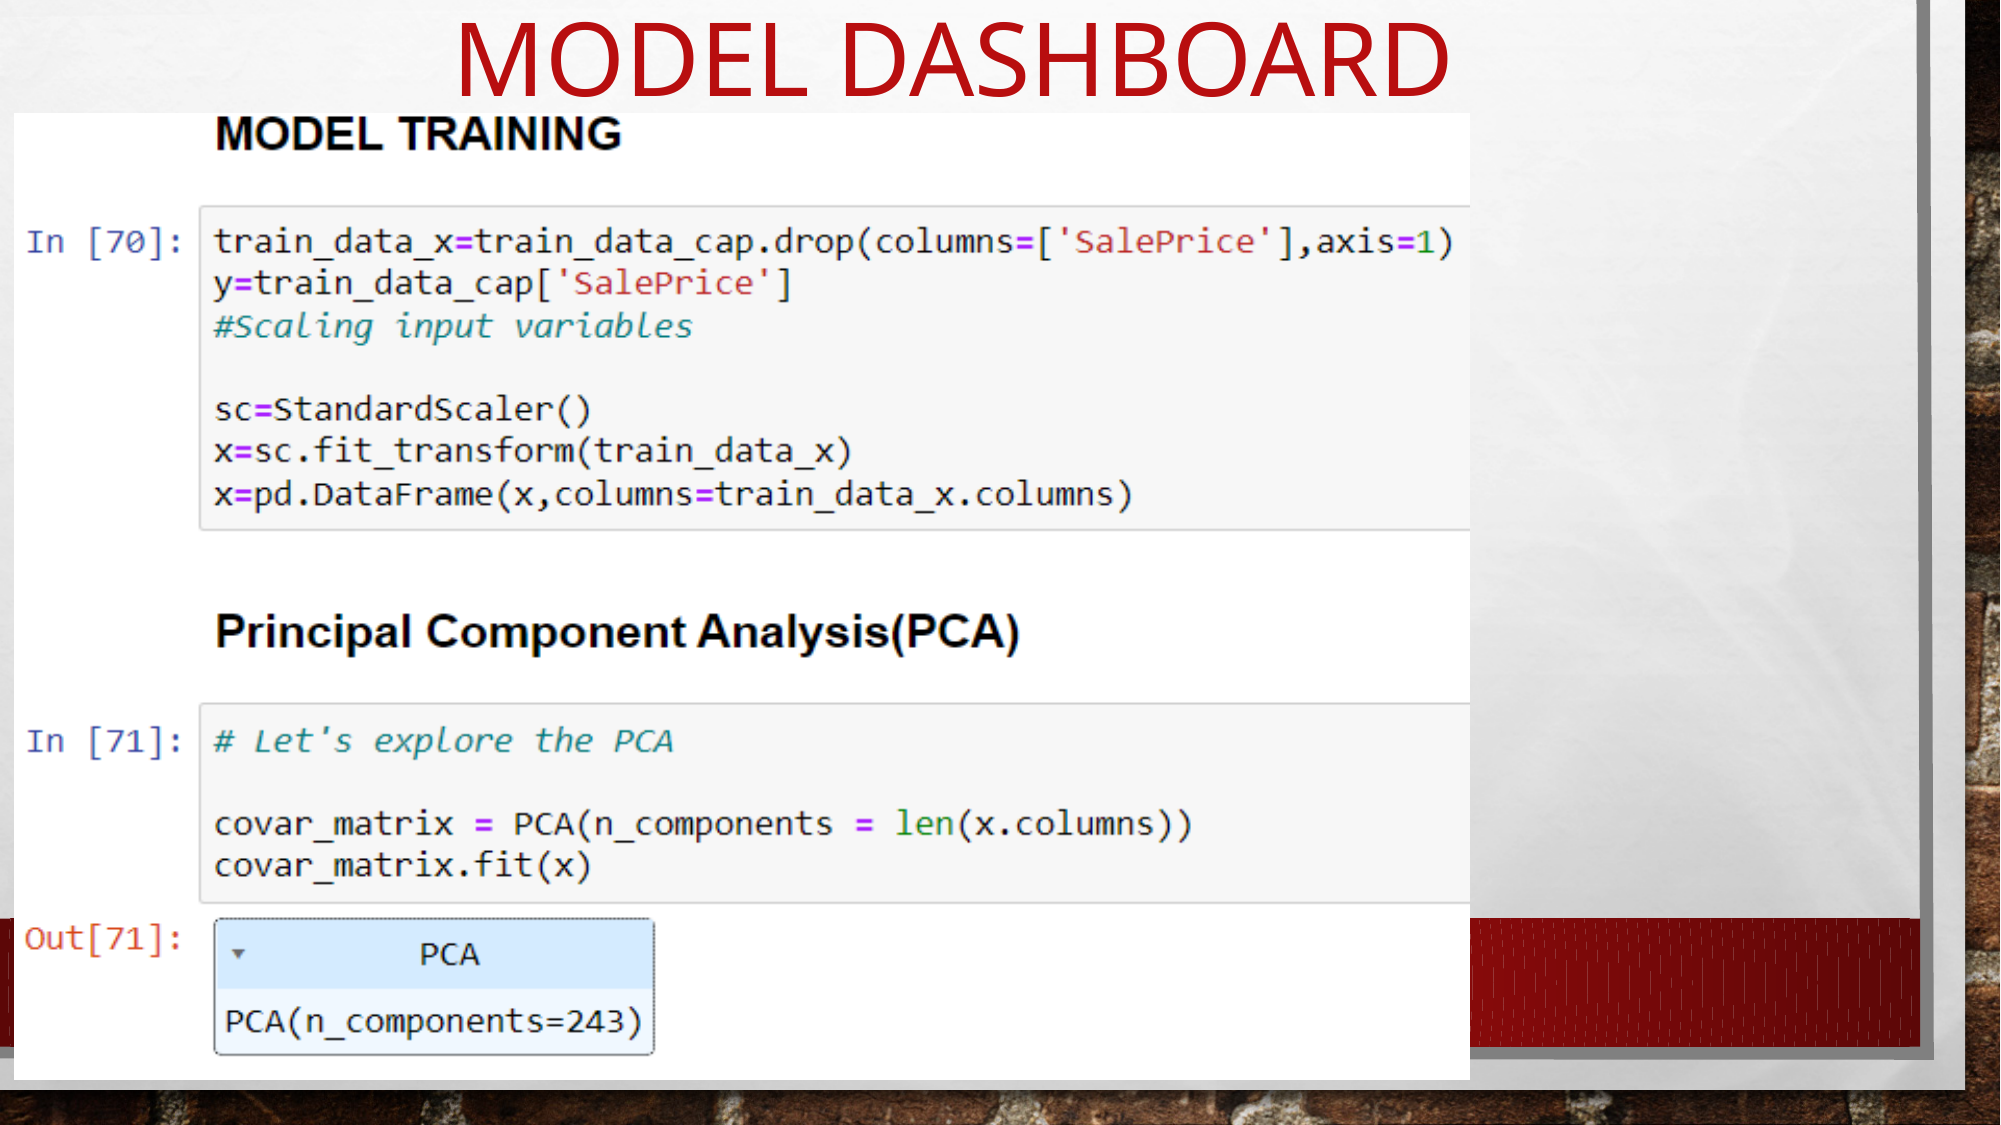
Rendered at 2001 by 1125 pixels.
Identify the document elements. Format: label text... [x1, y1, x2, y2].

title Model dashboard [100, 0, 1807, 127]
picture [14, 112, 1470, 1081]
picture [0, 0, 2000, 1125]
